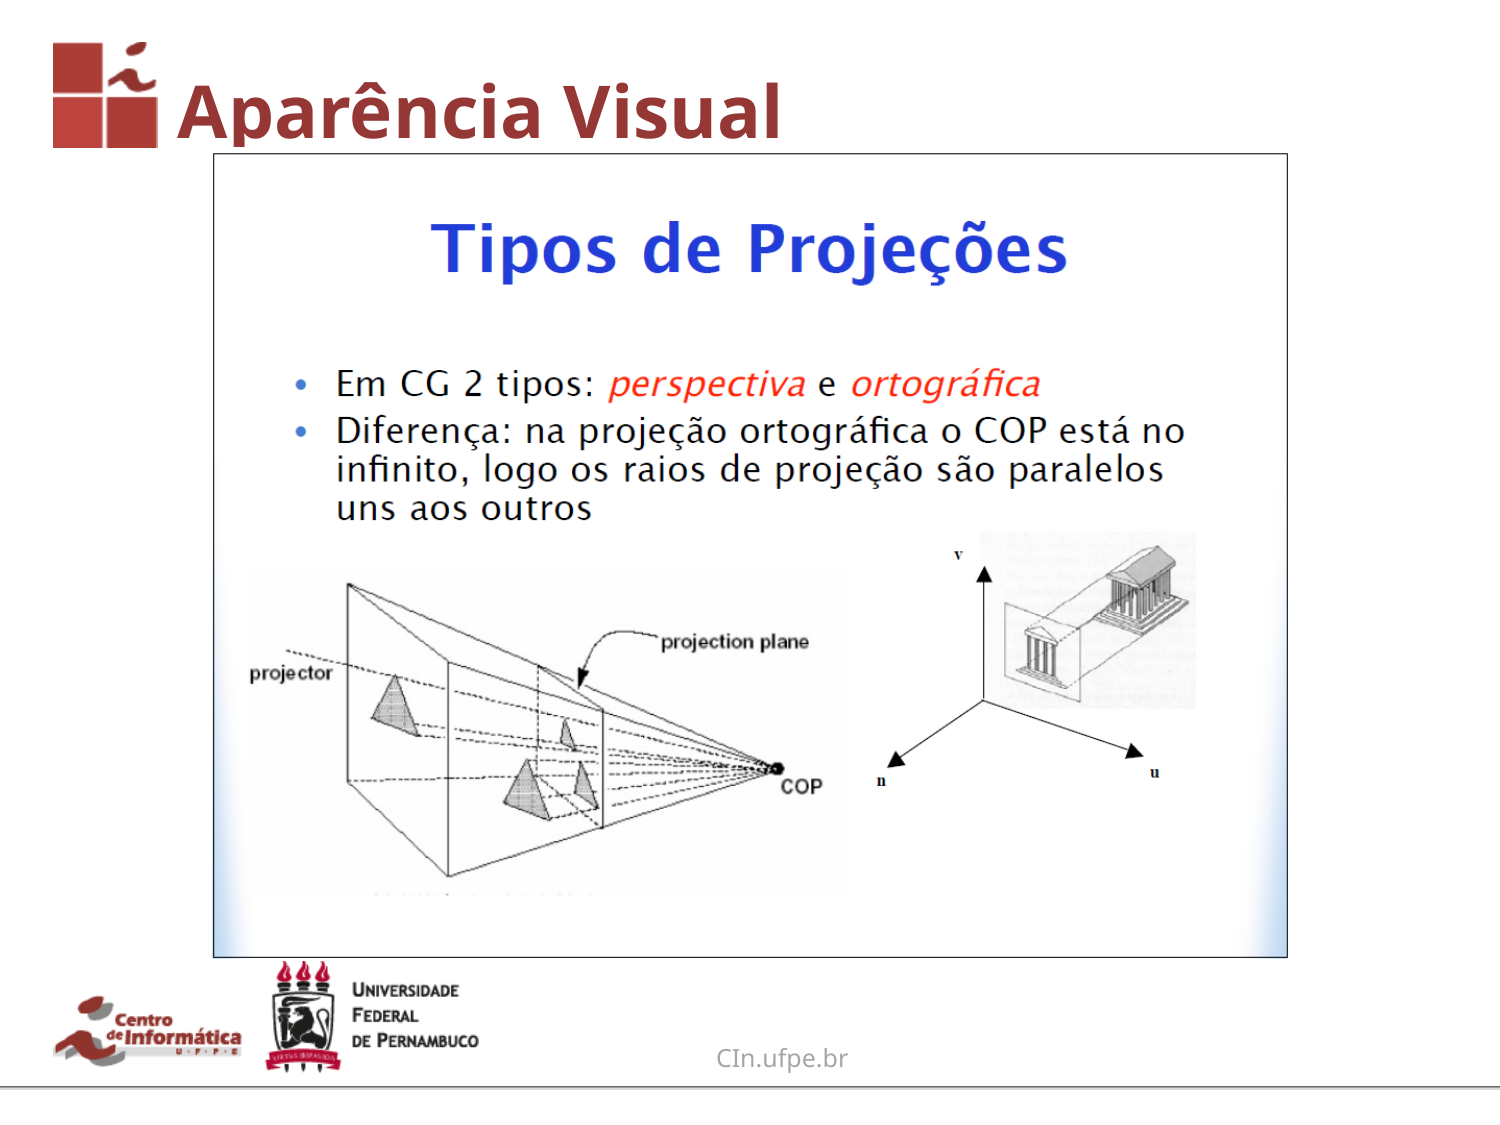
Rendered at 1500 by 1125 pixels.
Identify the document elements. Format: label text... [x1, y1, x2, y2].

picture [0, 1086, 1500, 1091]
picture [52, 42, 159, 148]
text_box Aparência Visual [162, 22, 1478, 197]
picture [52, 147, 1291, 1074]
text_box CIn.ufpe.br [701, 1035, 864, 1080]
